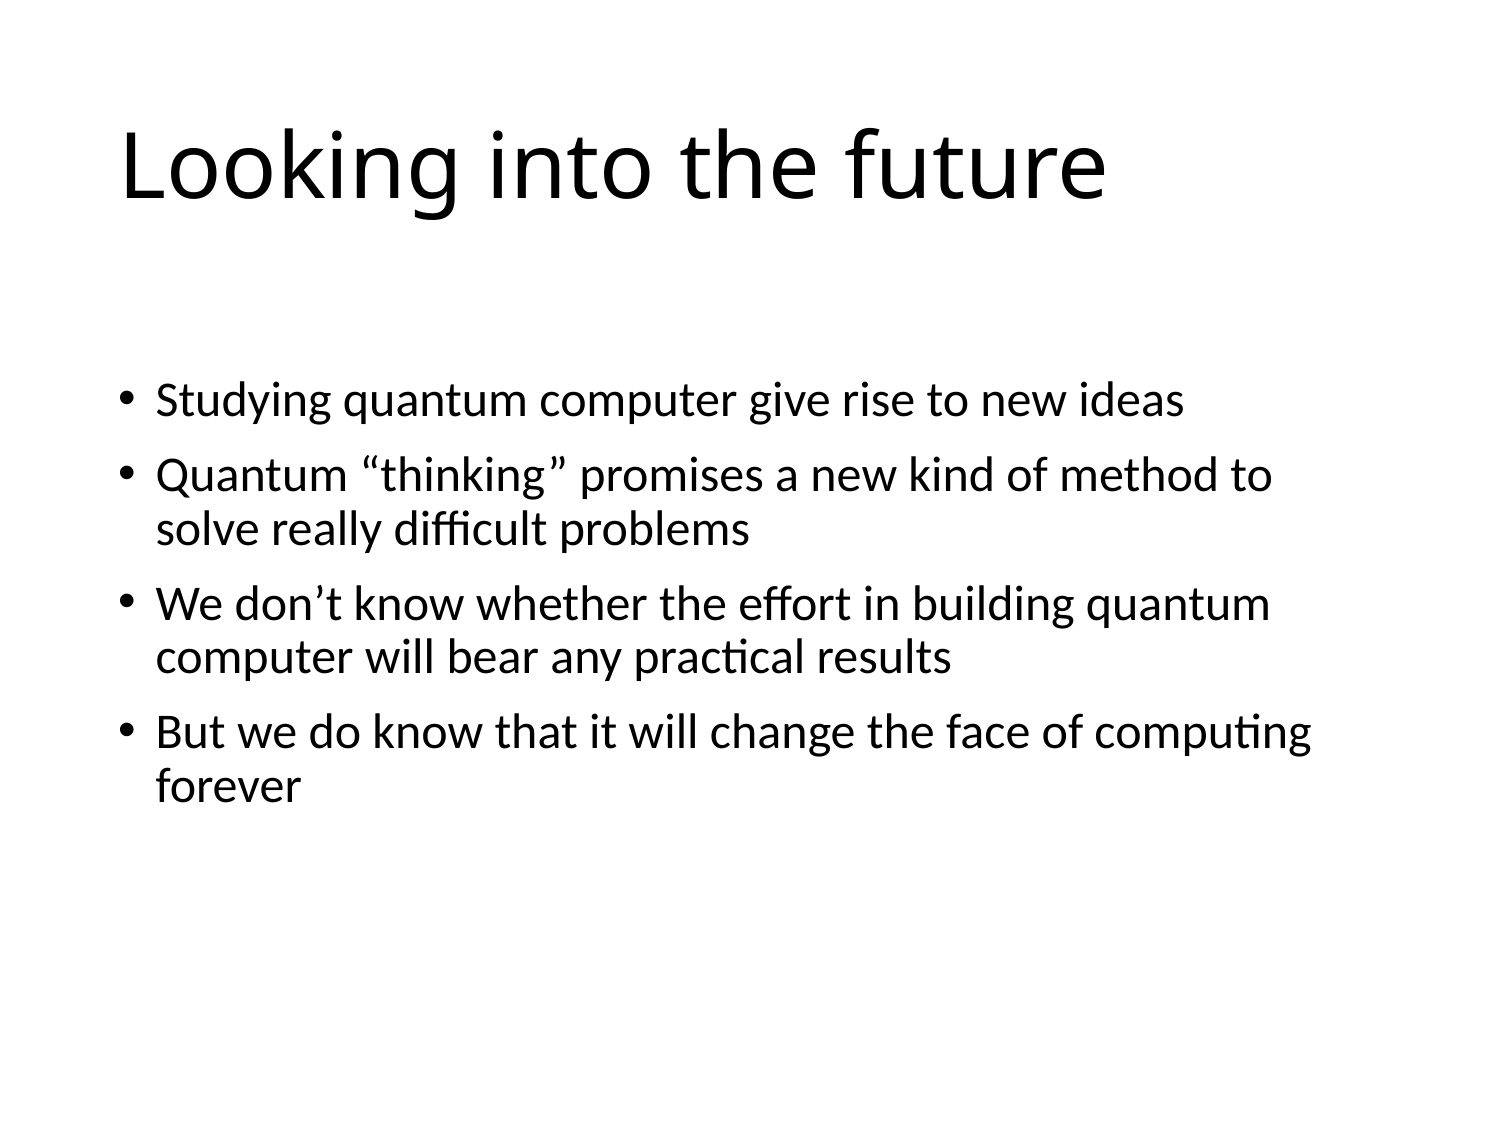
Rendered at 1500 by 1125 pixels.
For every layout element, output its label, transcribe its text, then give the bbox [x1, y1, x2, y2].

list Studying quantum computer give rise to new ideas Quantum “thinking” promises a new kind of method to solve really difficult problems We don’t know whether the effort in building quantum computer will bear any practical results But we do know that it will change the face of computing forever [103, 365, 1379, 927]
title Looking into the future [103, 59, 1397, 278]
